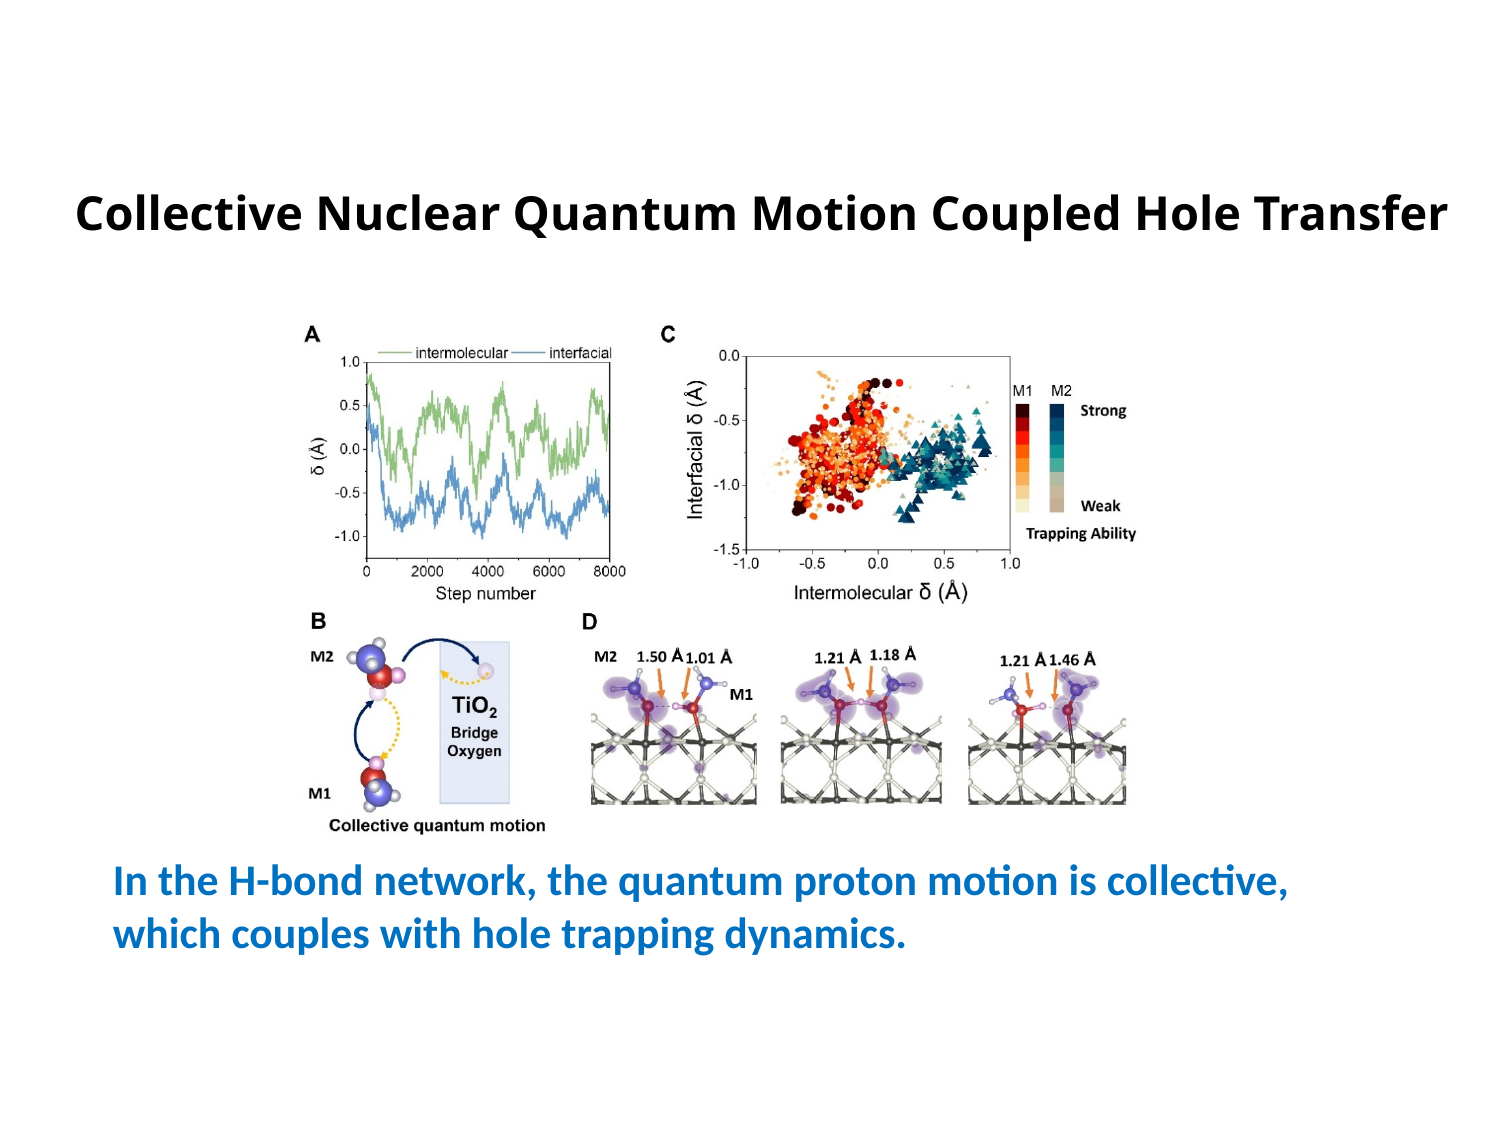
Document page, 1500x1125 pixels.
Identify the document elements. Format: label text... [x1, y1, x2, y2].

text_box Collective Nuclear Quantum Motion Coupled Hole Transfer [7, 182, 1500, 338]
picture [289, 313, 1146, 846]
text_box In the H-bond network, the quantum proton motion is collective, which couples with hole trapping dynamics. [98, 844, 1338, 965]
